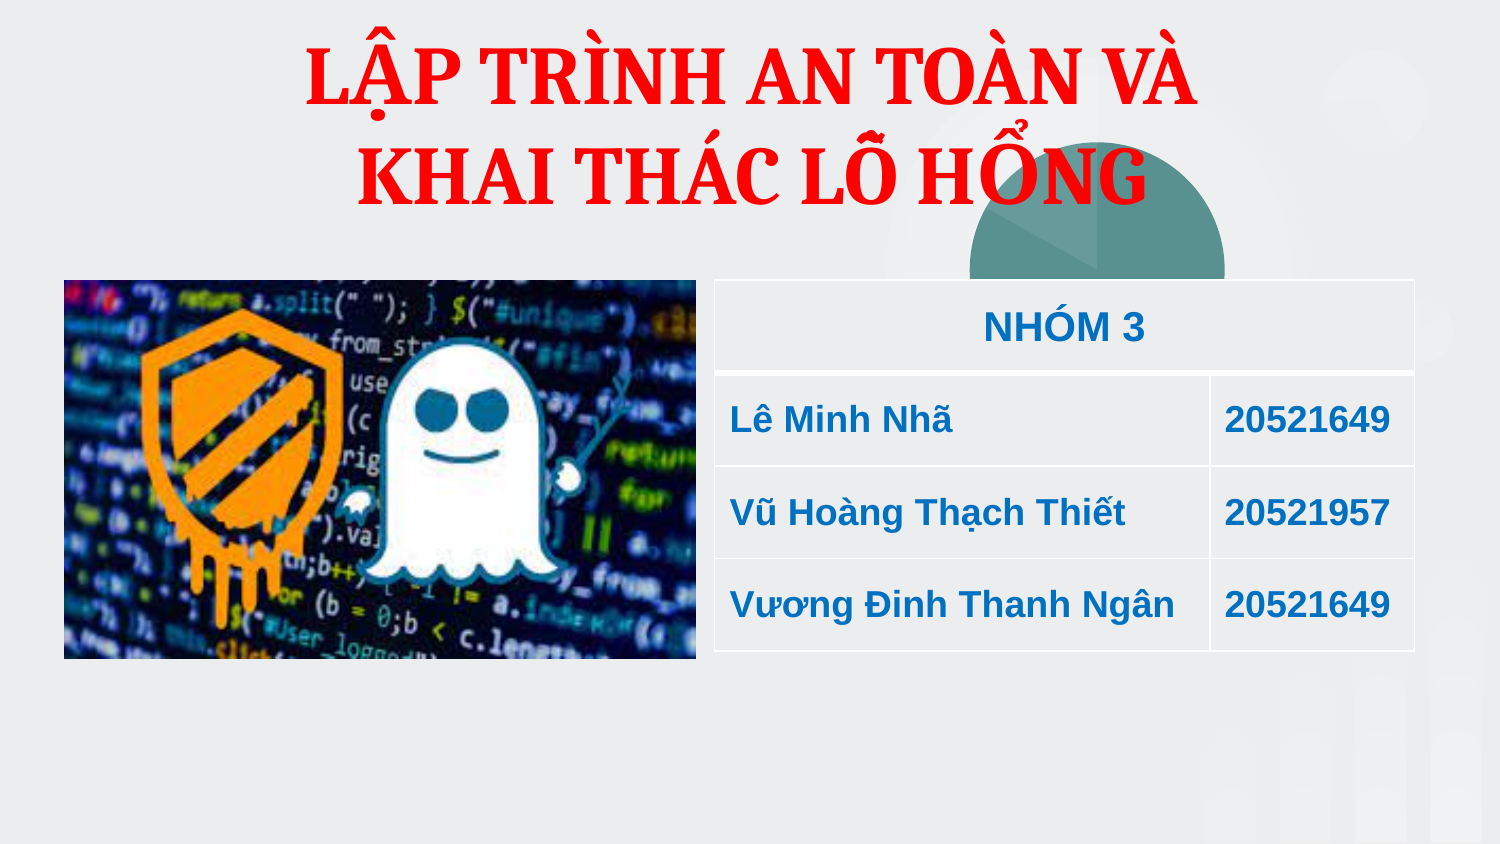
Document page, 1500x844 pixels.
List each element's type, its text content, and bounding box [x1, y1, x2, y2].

table_cell 20521649 [1211, 559, 1414, 650]
table_cell 20521957 [1211, 467, 1414, 558]
title LẬP TRÌNH AN TOÀN VÀ KHAI THÁC LỖ HỔNG [183, 20, 1321, 237]
table_cell Vũ Hoàng Thạch Thiết [715, 467, 1209, 558]
picture [64, 279, 697, 660]
table_cell Vương Đinh Thanh Ngân [715, 559, 1209, 650]
table_header NHÓM 3 [715, 281, 1414, 370]
table_cell Lê Minh Nhã [715, 376, 1209, 465]
table_cell 20521649 [1211, 376, 1414, 465]
